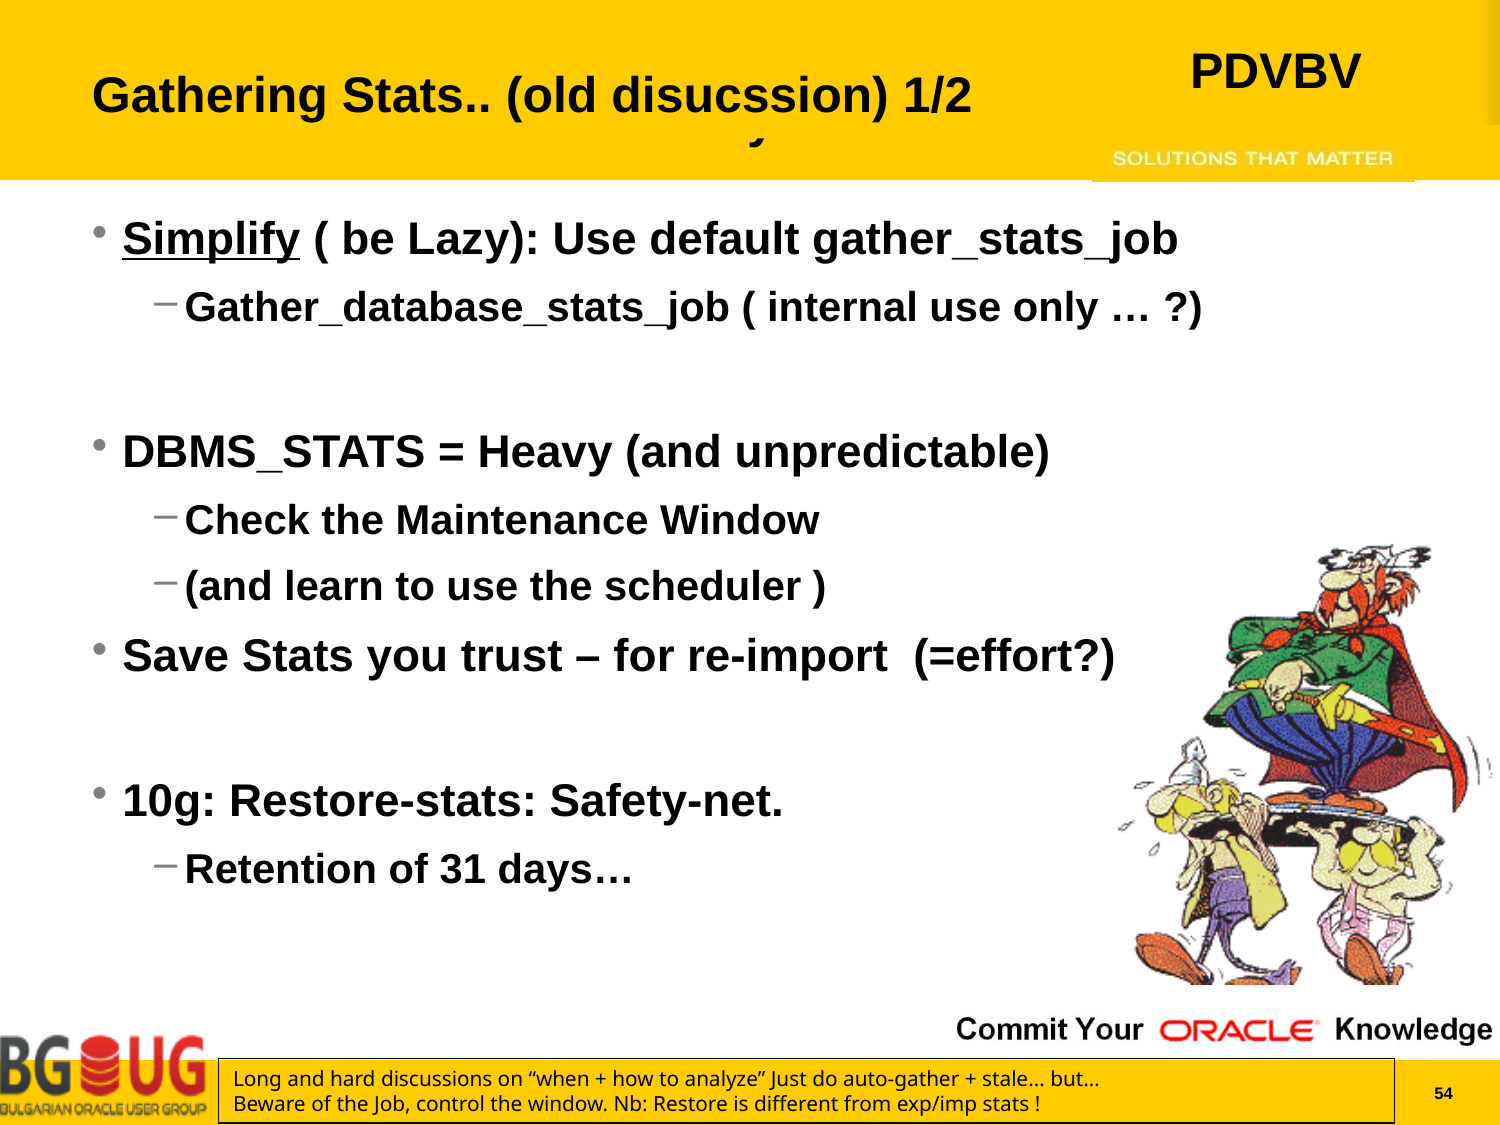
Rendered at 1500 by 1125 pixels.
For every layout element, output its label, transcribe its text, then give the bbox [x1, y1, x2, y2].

picture [952, 1011, 1500, 1050]
title Gathering Stats.. (old disucssion) 1/2 [76, 45, 1028, 139]
slide_number 54 [1409, 1074, 1468, 1100]
text_box Long and hard discussions on “when + how to analyze” Just do auto-gather + stale… but… Beware of the Job, control the window. Nb: Restore is different from exp/imp stats ! [218, 1058, 1395, 1123]
list Simplify ( be Lazy): Use default gather_stats_job Gather_database_stats_job ( internal use only … ?) DBMS_STATS = Heavy (and unpredictable) Check the Maintenance Window (and learn to use the scheduler ) Save Stats you trust – for re-import (=effort?) 10g: Restore-stats: Safety-net. Retention of 31 days… [76, 207, 1436, 966]
picture [0, 1034, 207, 1121]
picture [1092, 137, 1415, 182]
picture [1115, 503, 1500, 985]
picture [1160, 0, 1500, 125]
